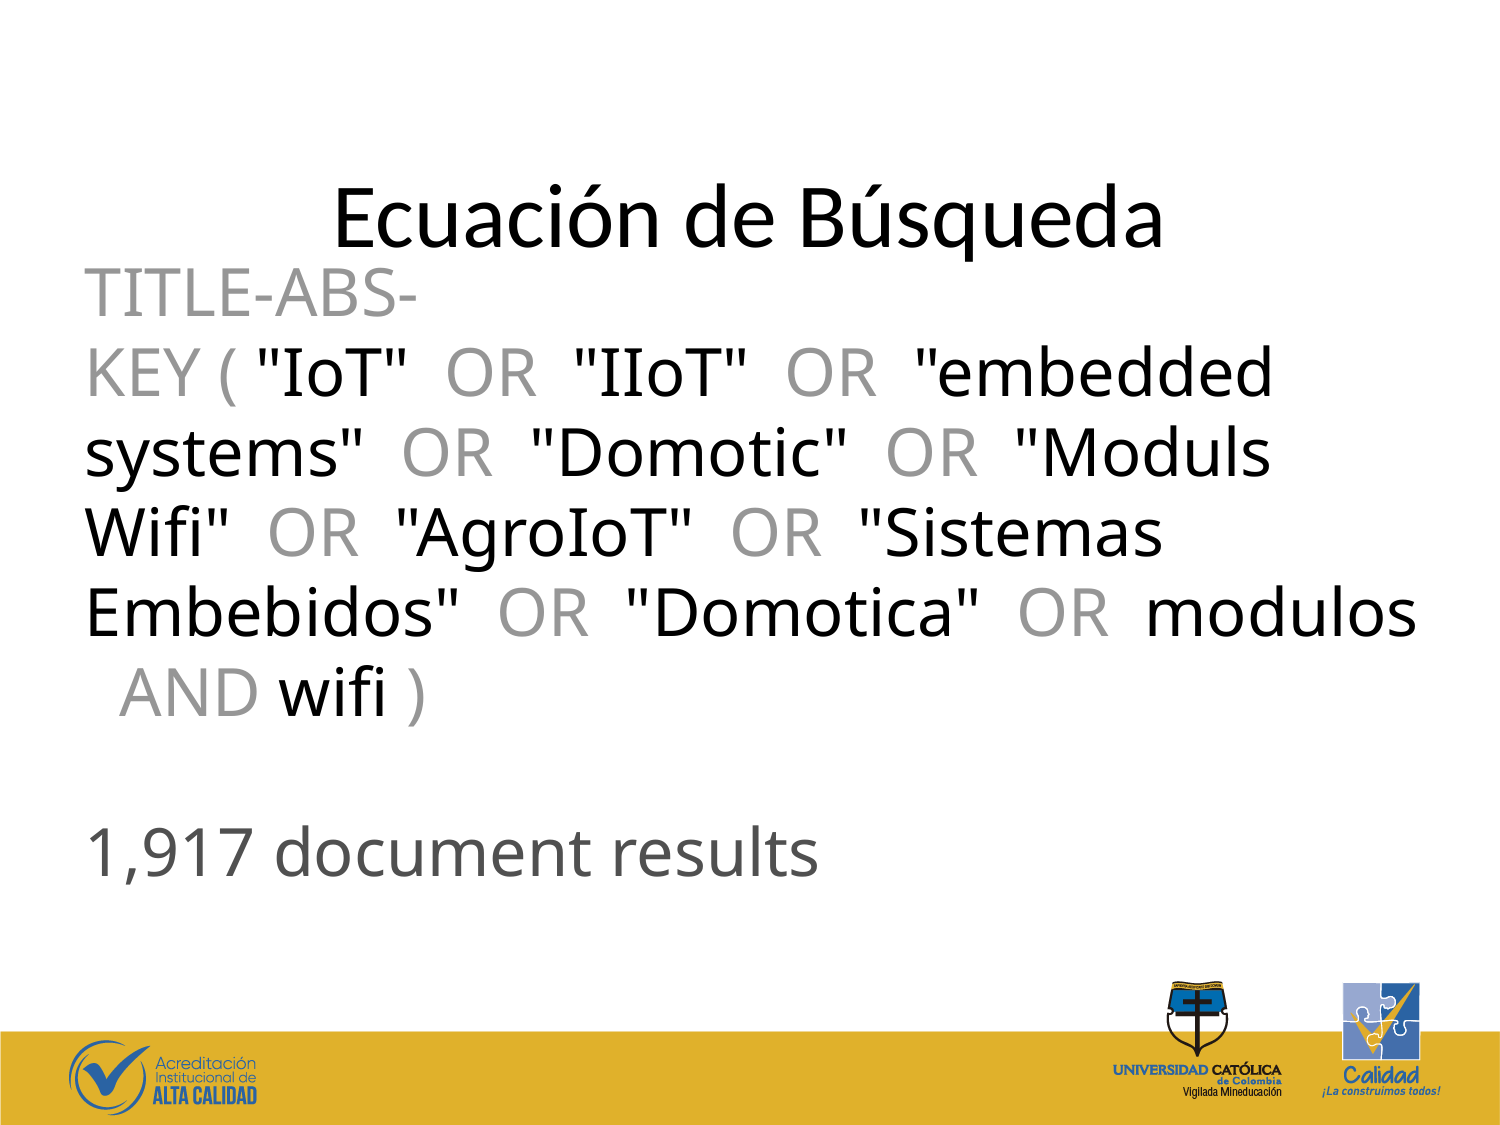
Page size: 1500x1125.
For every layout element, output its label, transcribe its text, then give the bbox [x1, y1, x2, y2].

title Ecuación de Búsqueda [51, 140, 1449, 234]
picture [0, 0, 1500, 1125]
list TITLE-ABS-KEY ( "IoT" OR "IIoT" OR "embedded systems" OR "Domotic" OR "Moduls Wifi" OR "AgroIoT" OR "Sistemas Embebidos" OR "Domotica" OR modulos AND wifi ) 1,917 document results [51, 234, 1449, 795]
